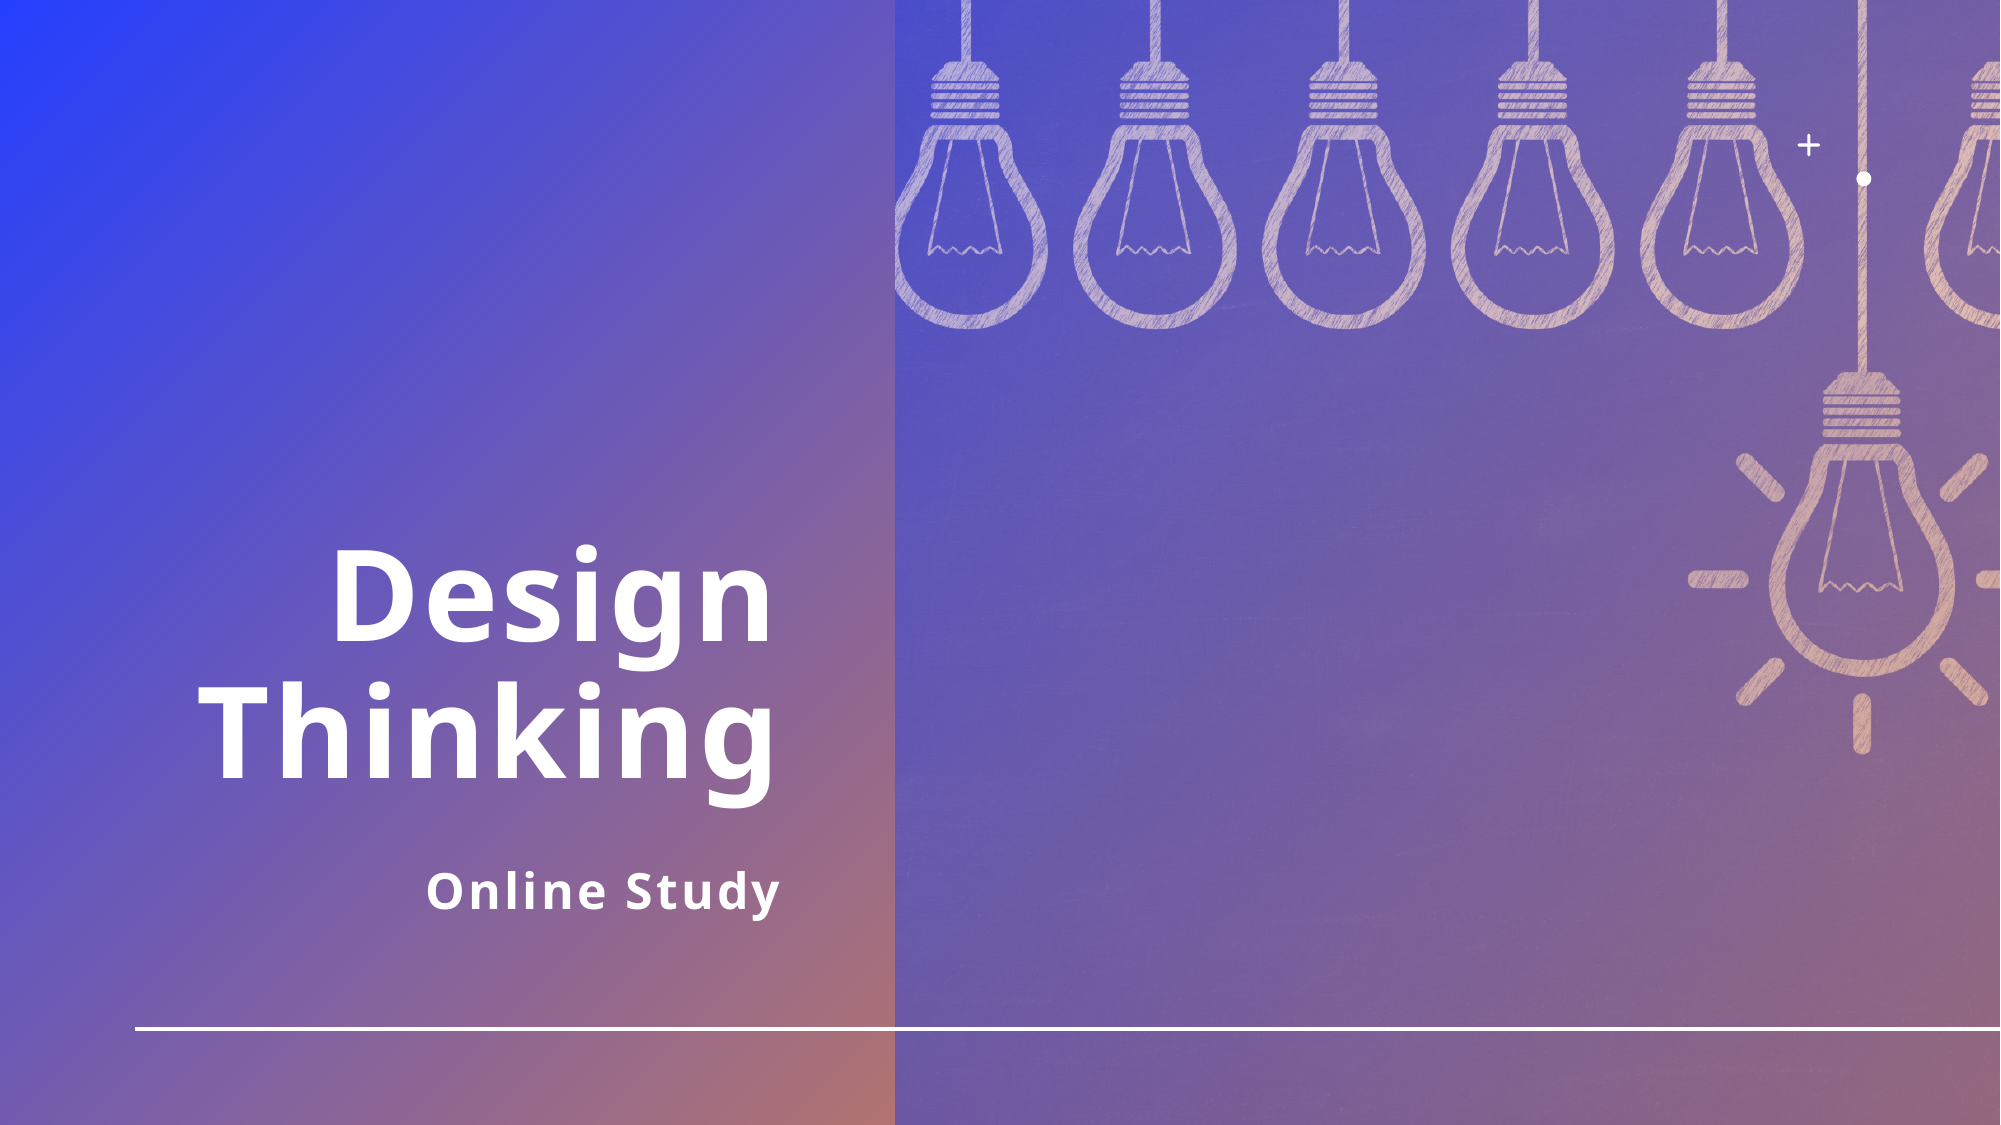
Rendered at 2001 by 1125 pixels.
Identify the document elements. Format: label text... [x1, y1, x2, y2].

subtitle Online Study [130, 848, 799, 1011]
picture [895, 0, 2000, 1029]
picture [895, 1030, 2000, 1125]
title Design Thinking [130, 225, 799, 821]
text_box [0, 0, 895, 1125]
